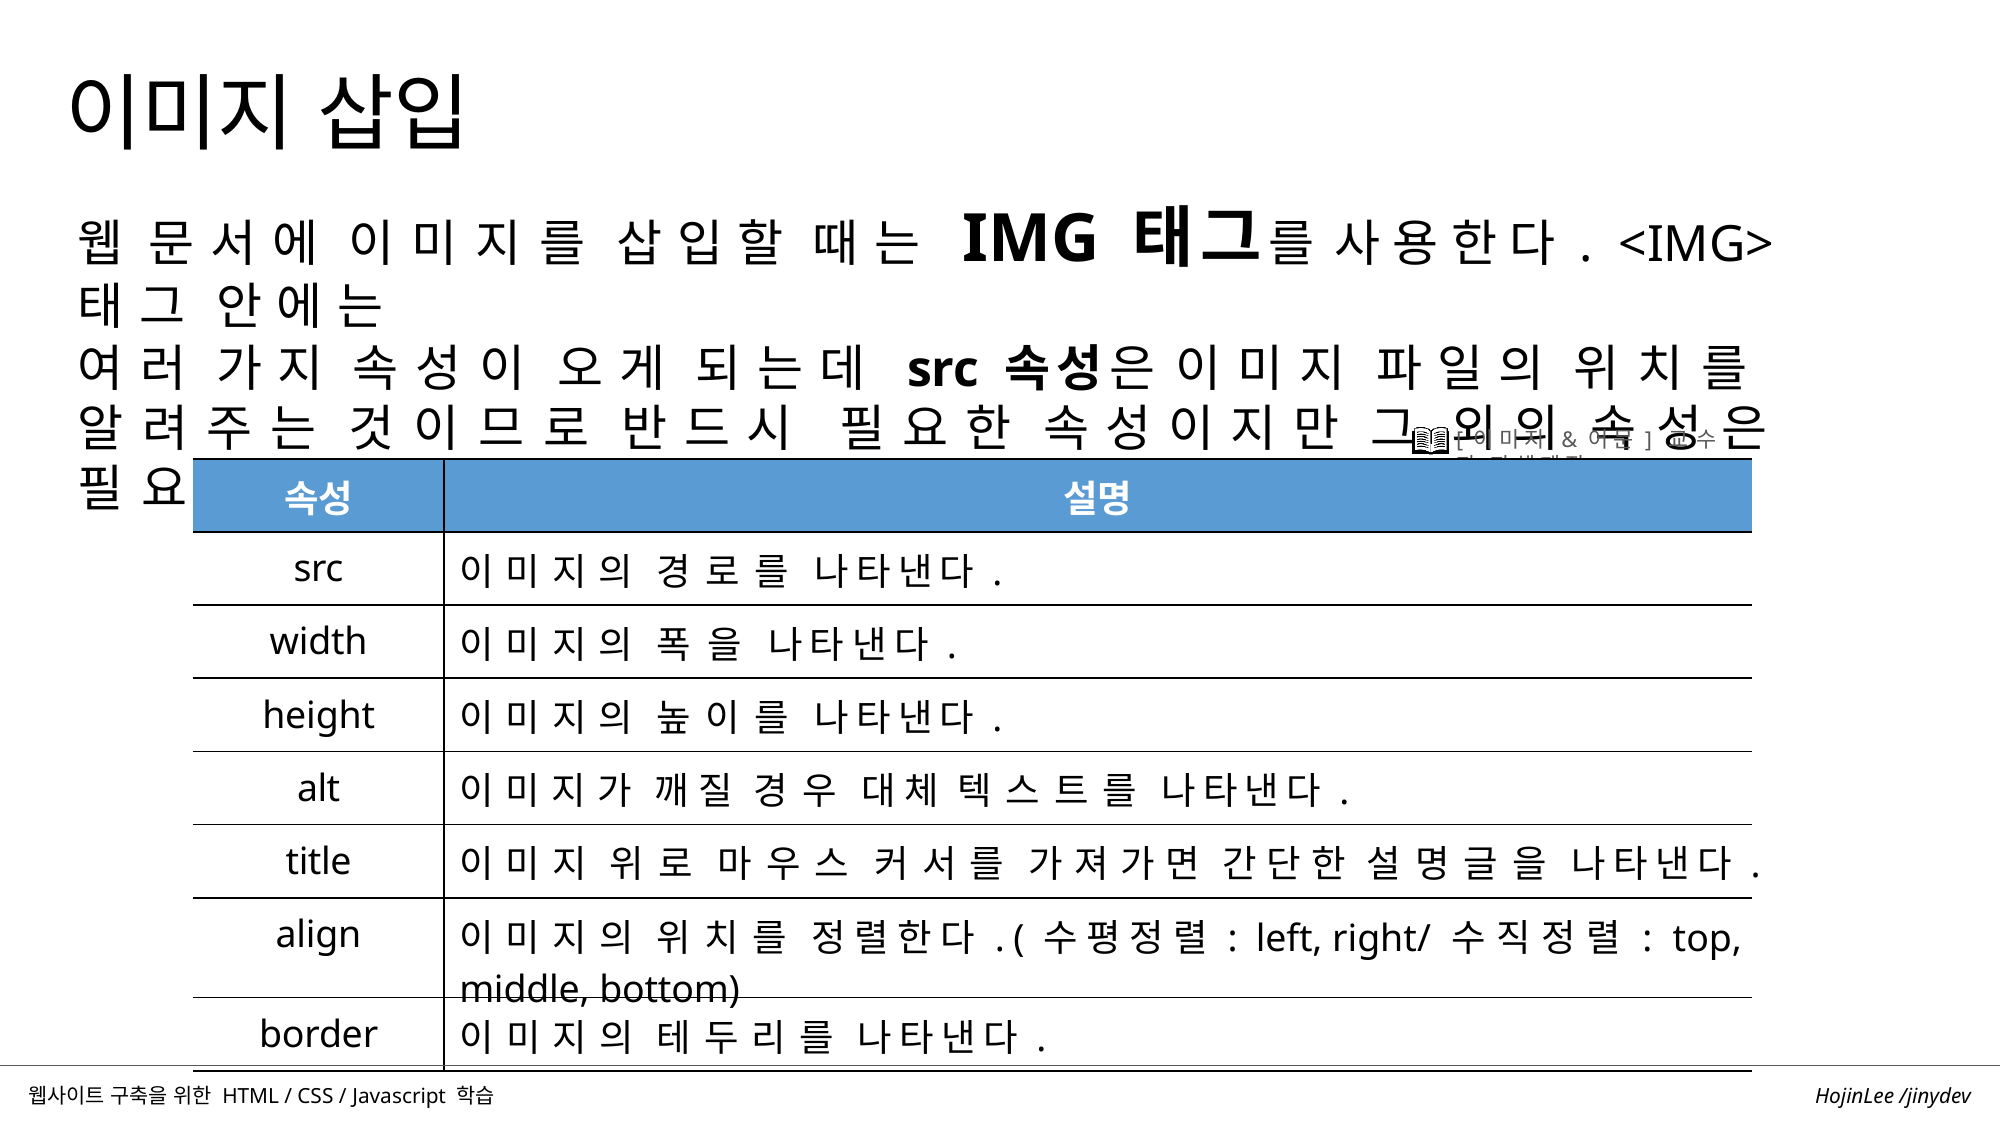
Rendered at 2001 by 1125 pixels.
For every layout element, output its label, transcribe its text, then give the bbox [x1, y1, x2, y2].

table_header 설명 [445, 460, 1752, 531]
table_cell width [193, 606, 443, 677]
table_cell 이미지의 높이를 나타낸다. [445, 679, 1752, 751]
table_cell align [193, 899, 443, 997]
text_box 웹사이트 구축을 위한 HTML / CSS / Javascript 학습 [14, 1074, 647, 1115]
table_cell 이미지의 테두리를 나타낸다. [445, 1066, 1752, 1070]
table_cell border [193, 1066, 443, 1070]
table_cell alt [193, 752, 443, 824]
table_cell 이미지의 경로를 나타낸다. [445, 533, 1752, 604]
text_box 이미지 삽입 [50, 52, 1051, 168]
table_cell 이미지의 위치를 정렬한다.(수평정렬: left, right/ 수직정렬: top, middle, bottom) [445, 899, 1752, 997]
text_box HojinLee /jinydev [1522, 1074, 1986, 1115]
table_cell border [193, 998, 443, 1065]
table_cell height [193, 679, 443, 751]
table_cell 이미지가 깨질 경우 대체 텍스트를 나타낸다. [445, 752, 1752, 824]
table_cell title [193, 825, 443, 897]
table_cell 이미지의 테두리를 나타낸다. [445, 998, 1752, 1065]
picture [1412, 422, 1449, 459]
text_box 웹 문서에 이미지를 삽입할 때는 IMG 태그를 사용한다. <IMG> 태그 안에는 여러 가지 속성이 오게 되는데 src 속성은 이미지 파일의 위치를 알려주는 것이므로 반드시 필요한 속성이지만 그 외의 속성은 필요할 때만 넣으면 된다. [75, 192, 1839, 516]
table_cell src [193, 533, 443, 604]
table_header 속성 [193, 460, 443, 531]
table_cell 이미지의 폭을 나타낸다. [445, 606, 1752, 677]
text_box [이미지 & 어문] 교수자 자체제작 [1453, 422, 1752, 458]
table_cell 이미지 위로 마우스 커서를 가져가면 간단한 설명글을 나타낸다. [445, 825, 1752, 897]
